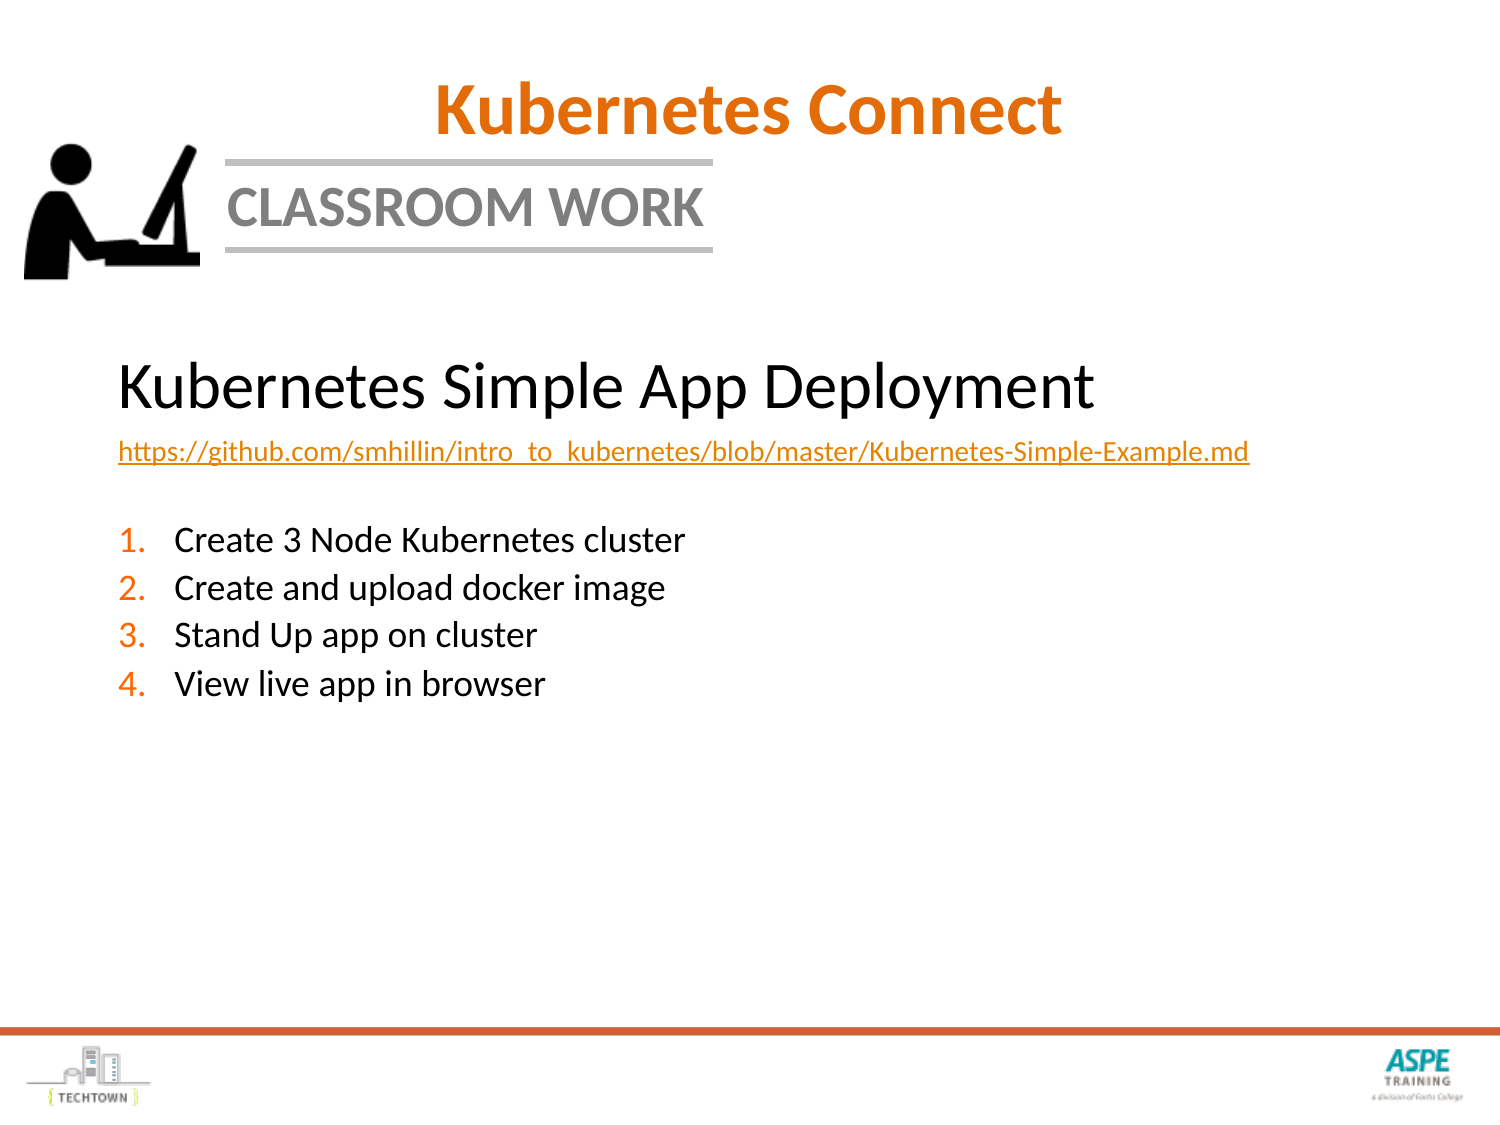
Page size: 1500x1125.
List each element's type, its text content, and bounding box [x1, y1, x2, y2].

title Kubernetes Connect [103, 59, 1397, 249]
list Kubernetes Simple App Deployment https://github.com/smhillin/intro_to_kubernetes/blob/master/Kubernetes-Simple-Example.md Create 3 Node Kubernetes cluster Create and upload docker image Stand Up app on cluster View live app in browser [103, 249, 1397, 925]
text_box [24, 124, 775, 300]
